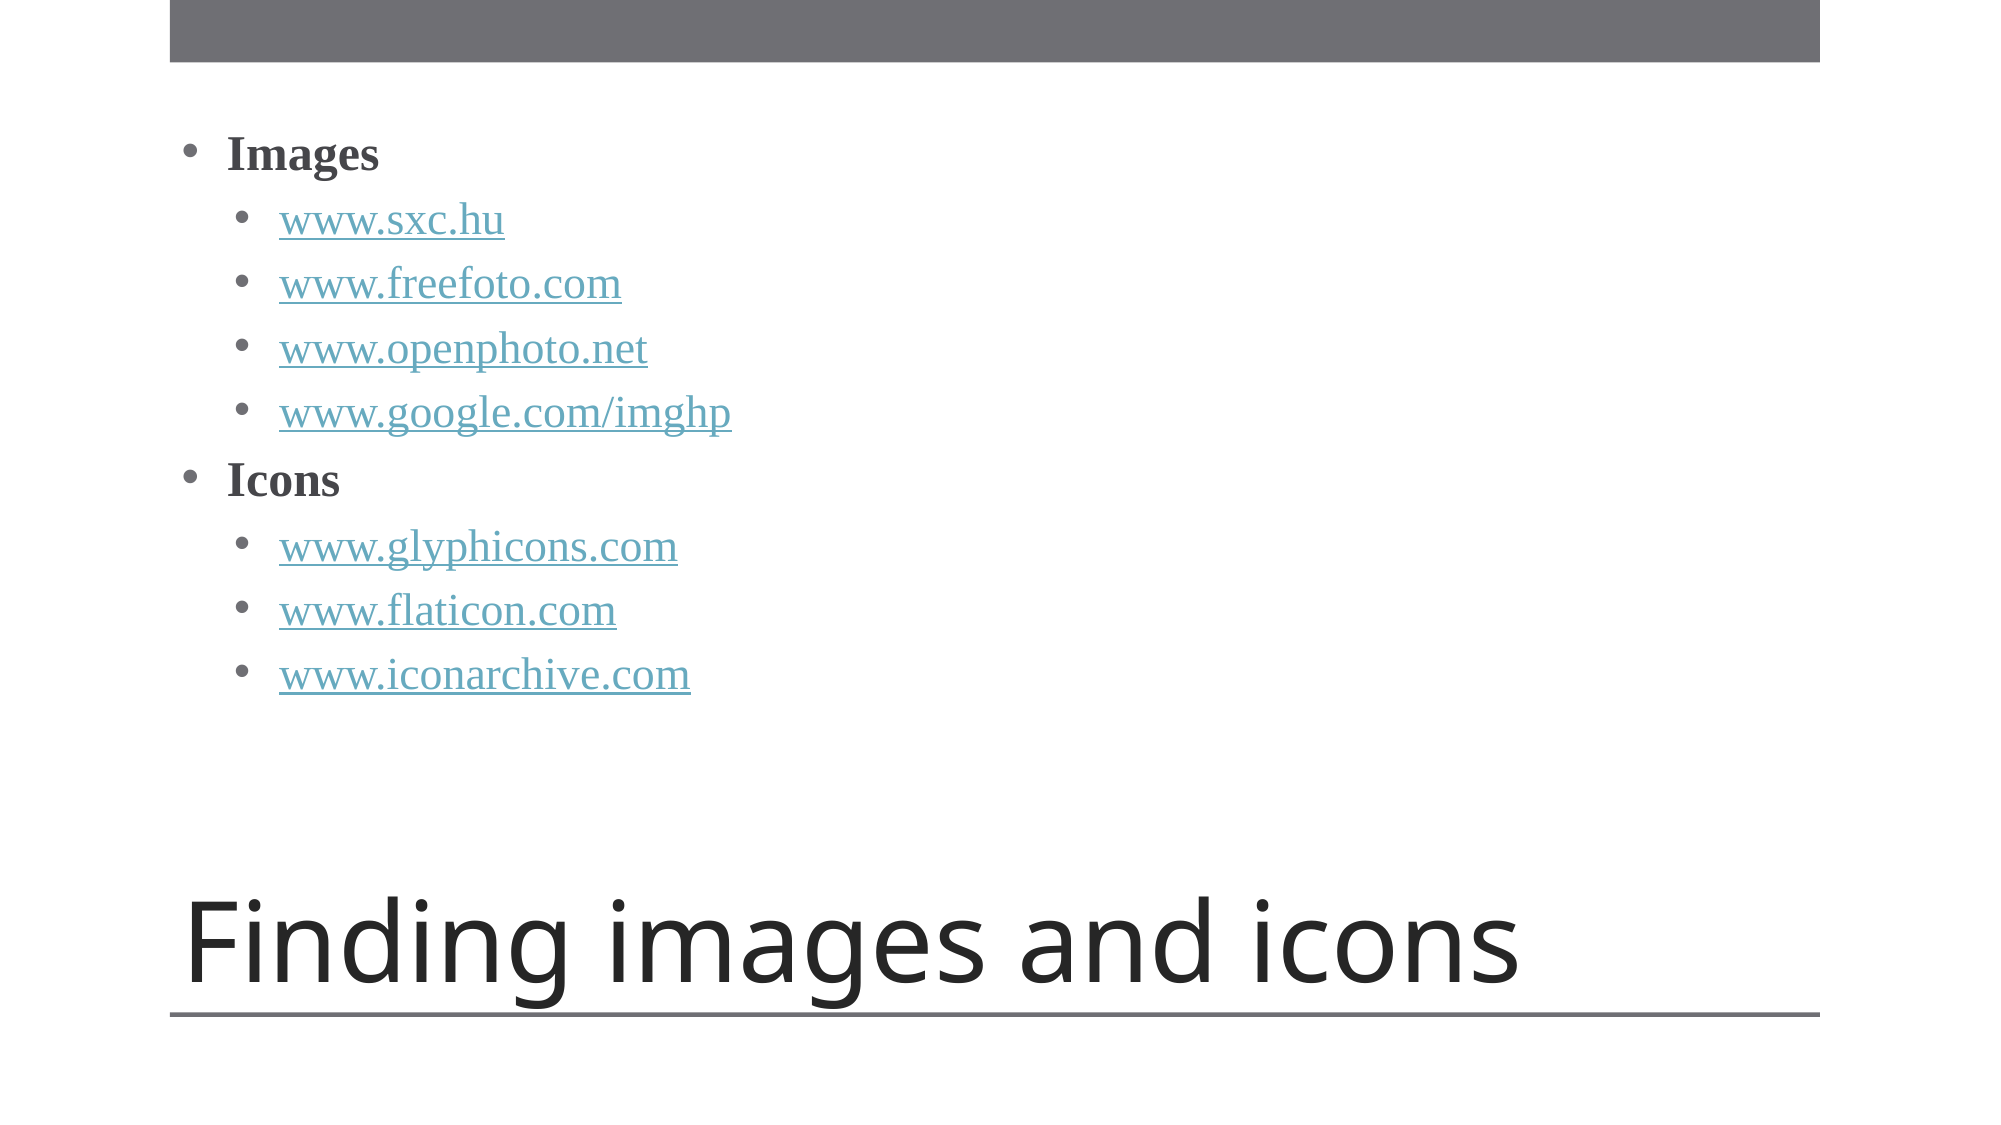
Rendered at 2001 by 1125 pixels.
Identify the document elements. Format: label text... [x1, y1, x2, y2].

title Finding images and icons [166, 750, 1650, 1013]
list Images www.sxc.hu www.freefoto.com www.openphoto.net www.google.com/imghp Icons www.glyphicons.com www.flaticon.com www.iconarchive.com [166, 112, 1817, 750]
